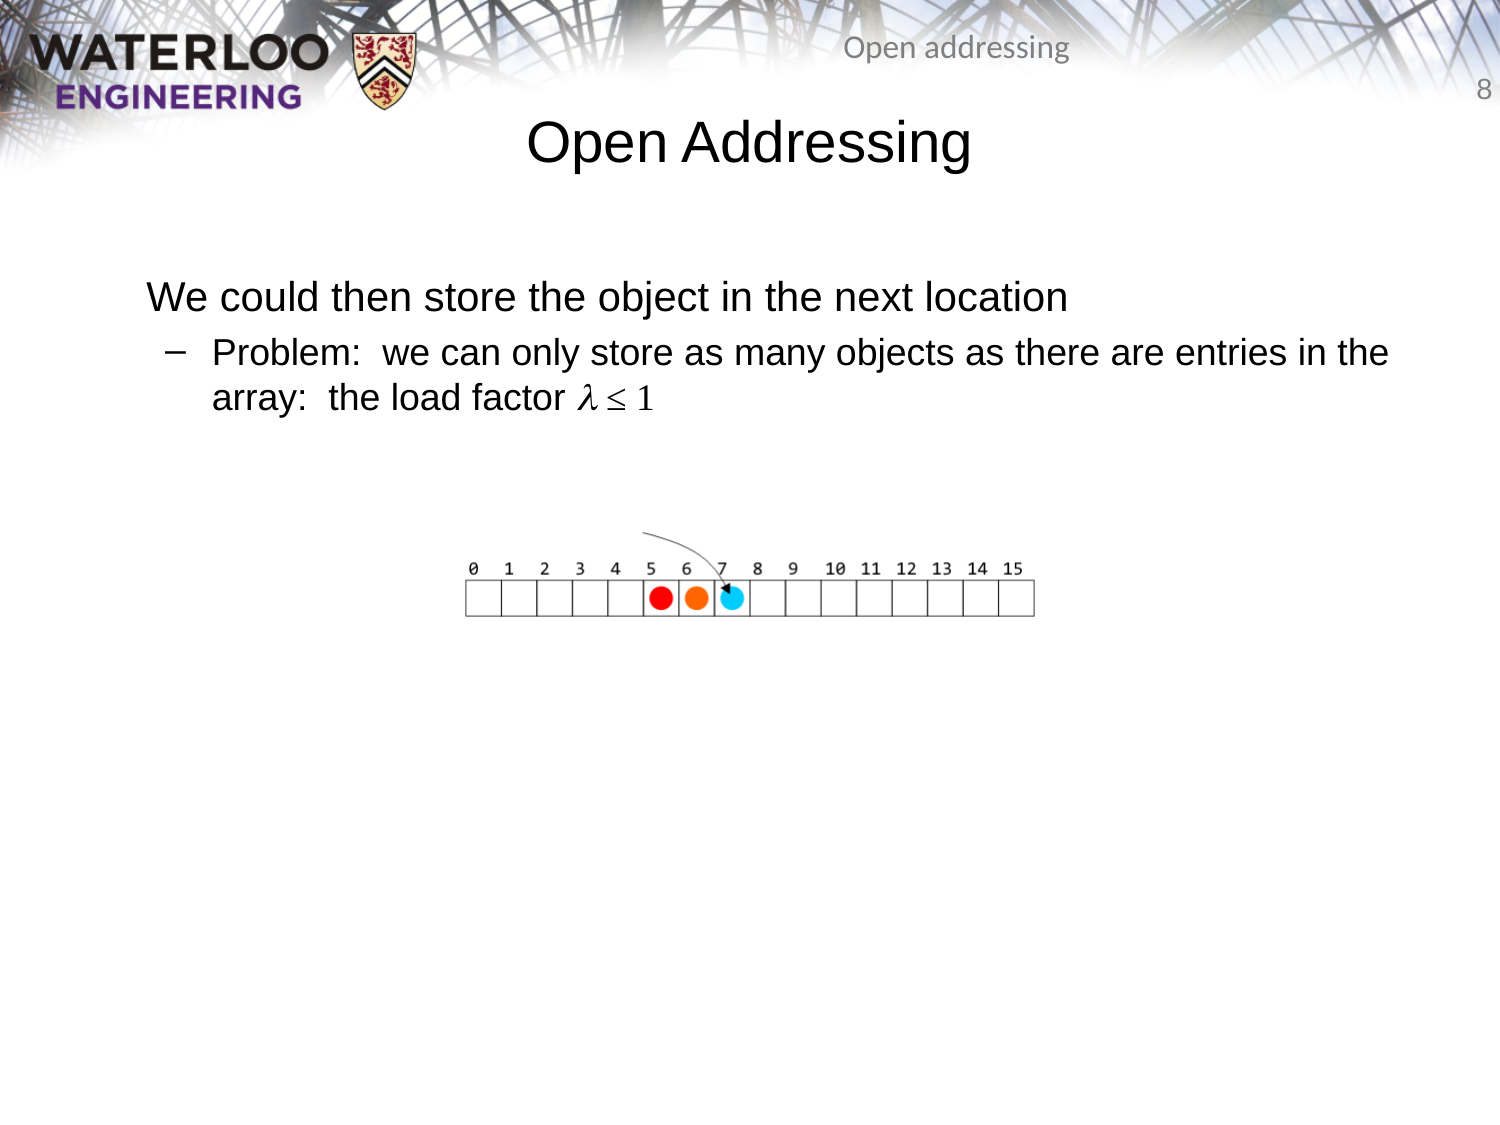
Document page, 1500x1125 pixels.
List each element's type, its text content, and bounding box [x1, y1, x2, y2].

title Open Addressing [74, 44, 1426, 233]
picture [0, 0, 1500, 1125]
list We could then store the object in the next location Problem: we can only store as many objects as there are entries in the array: the load factor l ≤ 1 [74, 262, 1426, 1006]
